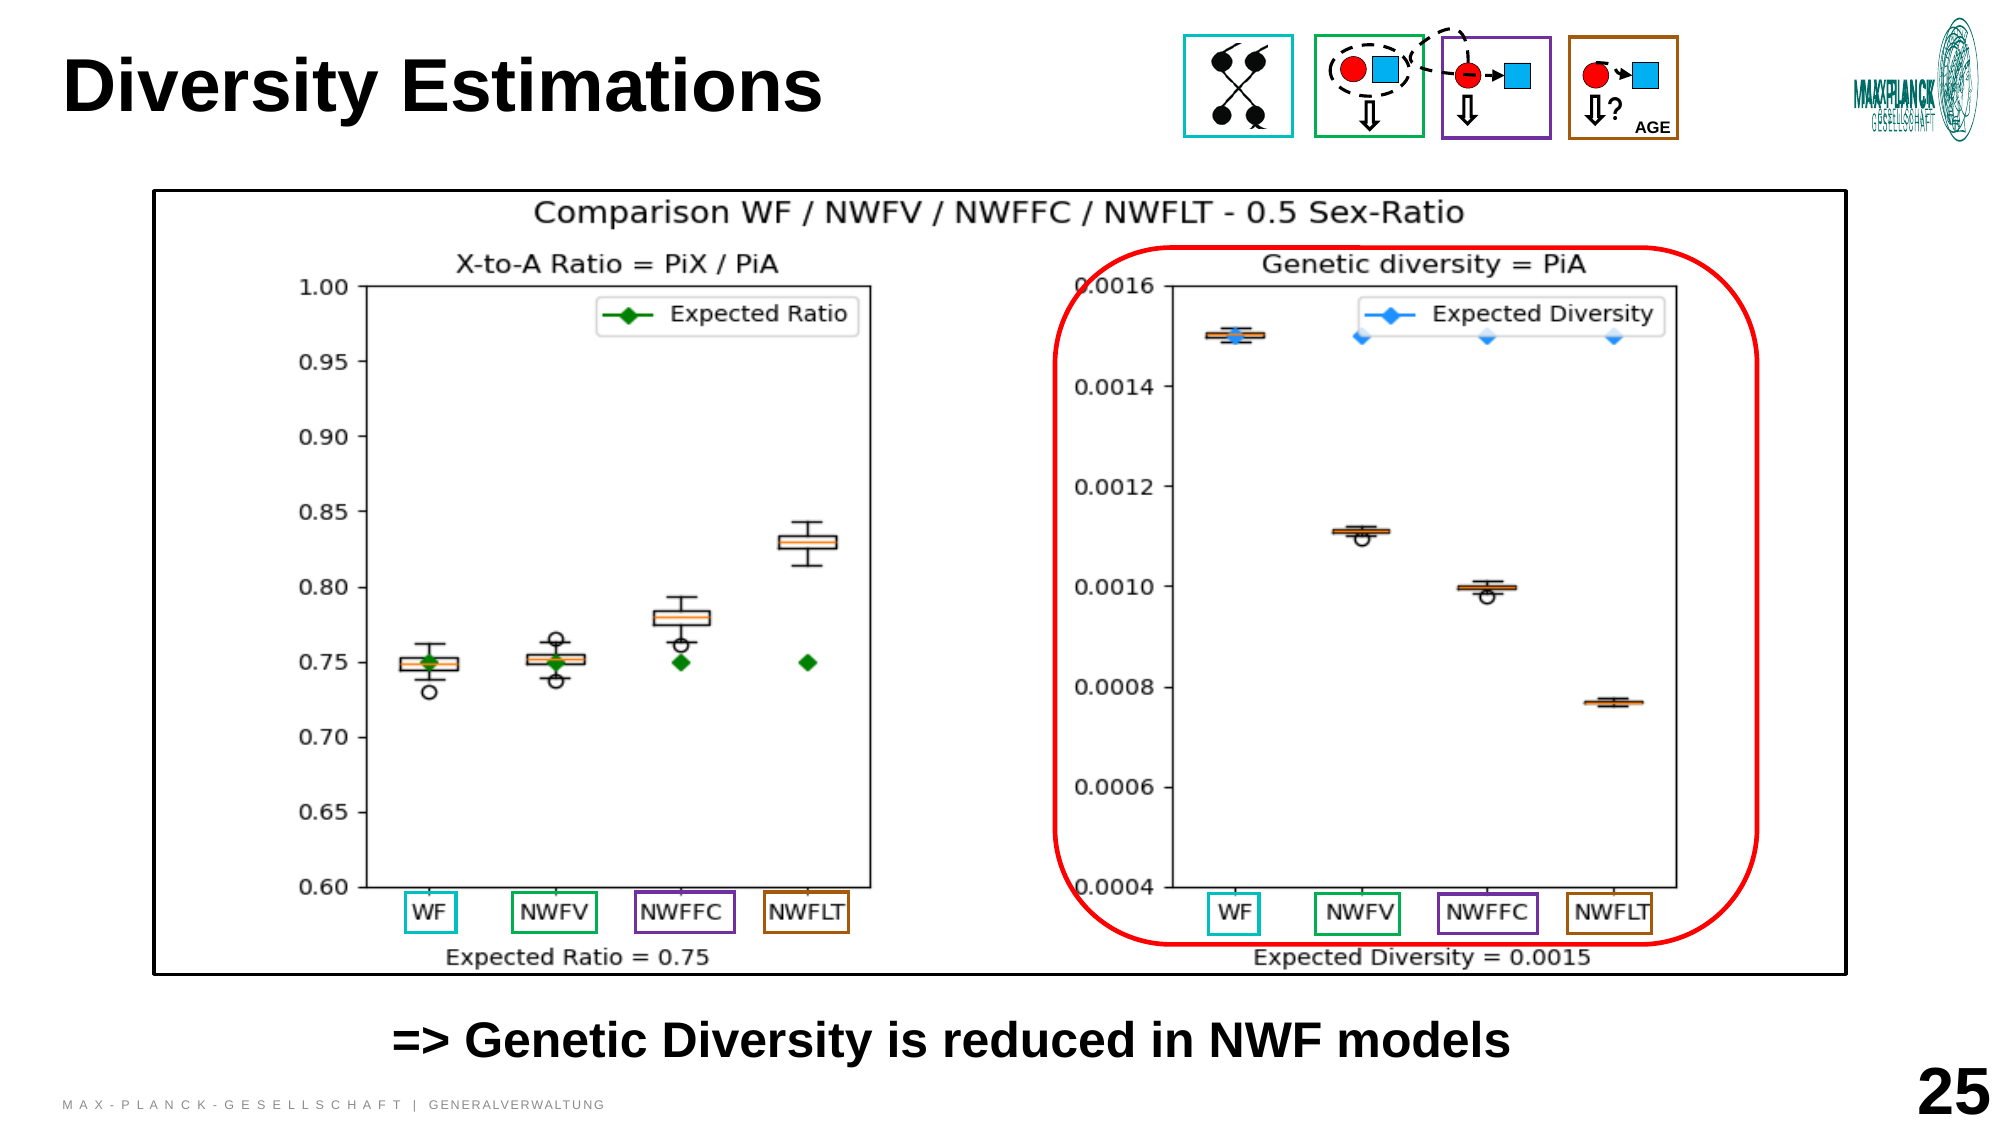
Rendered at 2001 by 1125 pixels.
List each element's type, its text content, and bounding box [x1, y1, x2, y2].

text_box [1315, 35, 1424, 137]
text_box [1184, 35, 1293, 137]
footer M A X - P L A N C K - G E S E L L S C H A F T | Generalverwaltung [62, 1082, 1752, 1113]
text_box Diversity Estimations [62, 36, 1183, 127]
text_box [1442, 37, 1551, 139]
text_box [1569, 36, 1678, 139]
text_box => Genetic Diversity is reduced in NWF models [391, 1019, 1517, 1068]
picture [155, 192, 1845, 973]
text_box 25 [1917, 1047, 2000, 1125]
